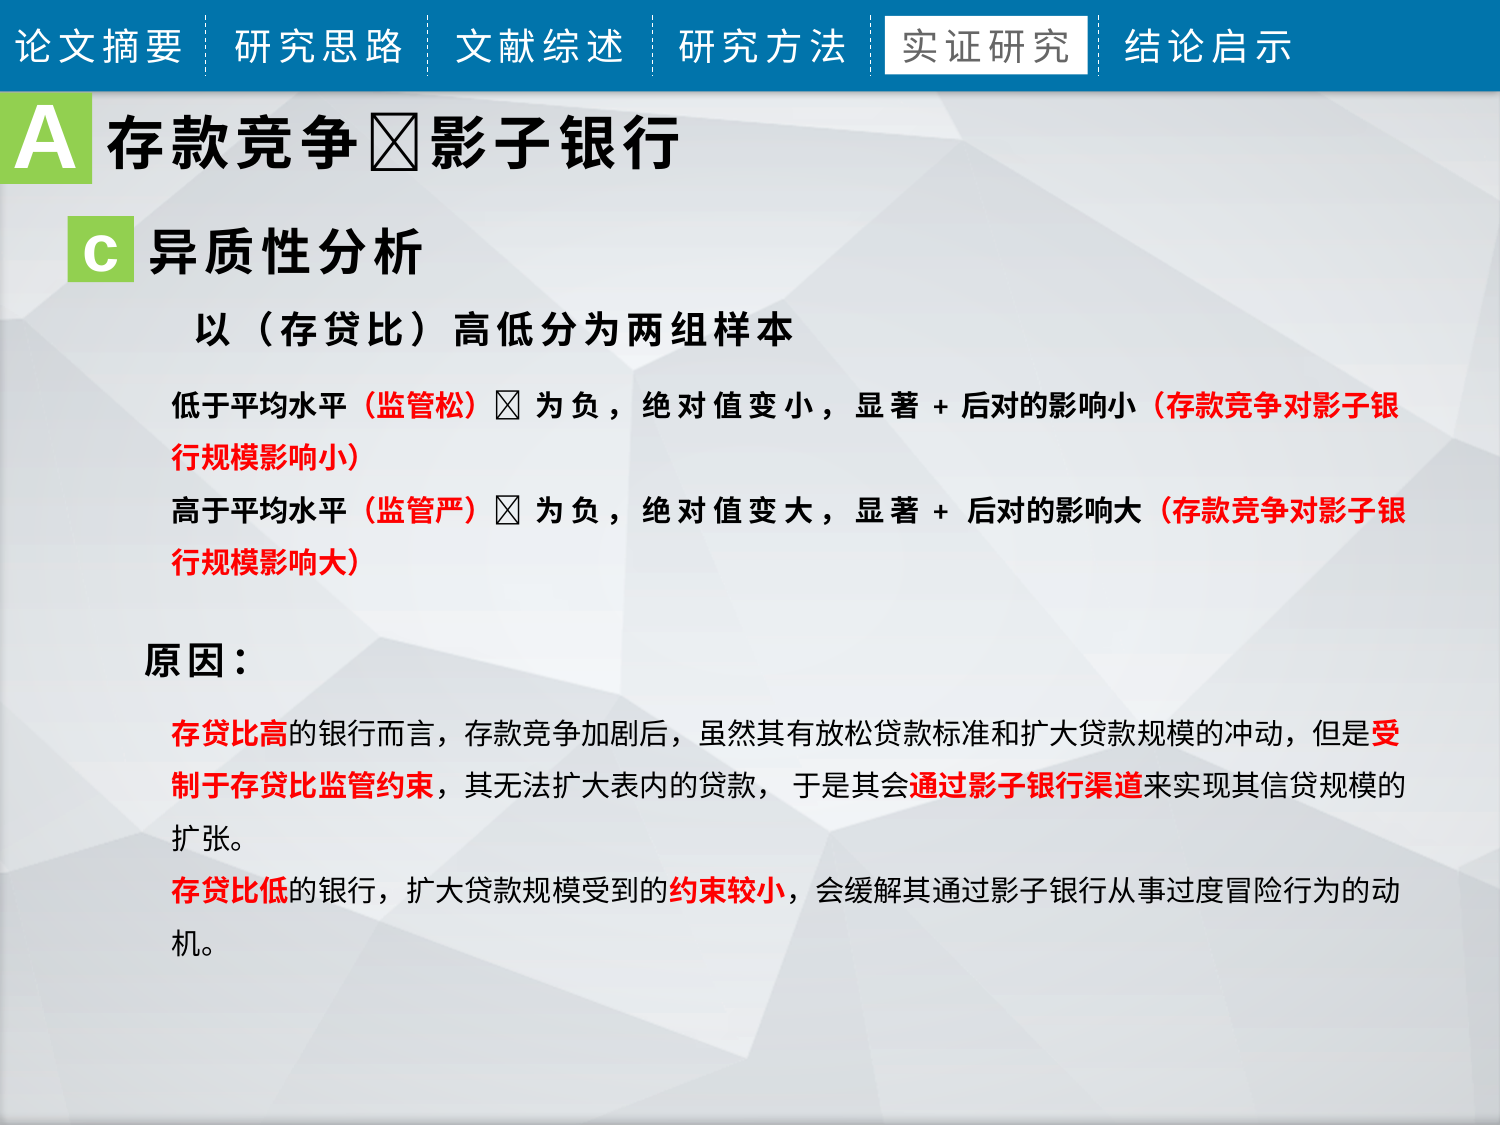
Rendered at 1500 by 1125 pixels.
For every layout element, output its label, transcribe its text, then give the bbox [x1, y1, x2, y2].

text_box 研究方法 [871, 15, 876, 76]
text_box 论文摘要 [0, 15, 211, 76]
text_box 存贷比高的银行而言，存款竞争加剧后，虽然其有放松贷款标准和扩大贷款规模的冲动，但是受制于存贷比监管约束，其无法扩大表内的贷款， 于是其会通过影子银行渠道来实现其信贷规模的扩张。 存贷比低的银行，扩大贷款规模受到的约束较小，会缓解其通过影子银行从事过度冒险行为的动机。 [157, 690, 1434, 968]
text_box 实证研究 [886, 15, 1098, 76]
text_box 原因： [129, 629, 284, 690]
text_box 结论启示 [1109, 15, 1322, 76]
text_box 研究思路 [214, 15, 423, 76]
text_box 研究方法 [663, 15, 870, 76]
picture [0, 92, 1500, 1125]
text_box 文献综述 [440, 15, 652, 76]
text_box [0, 92, 772, 185]
text_box [0, 0, 1500, 92]
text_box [67, 213, 1500, 289]
